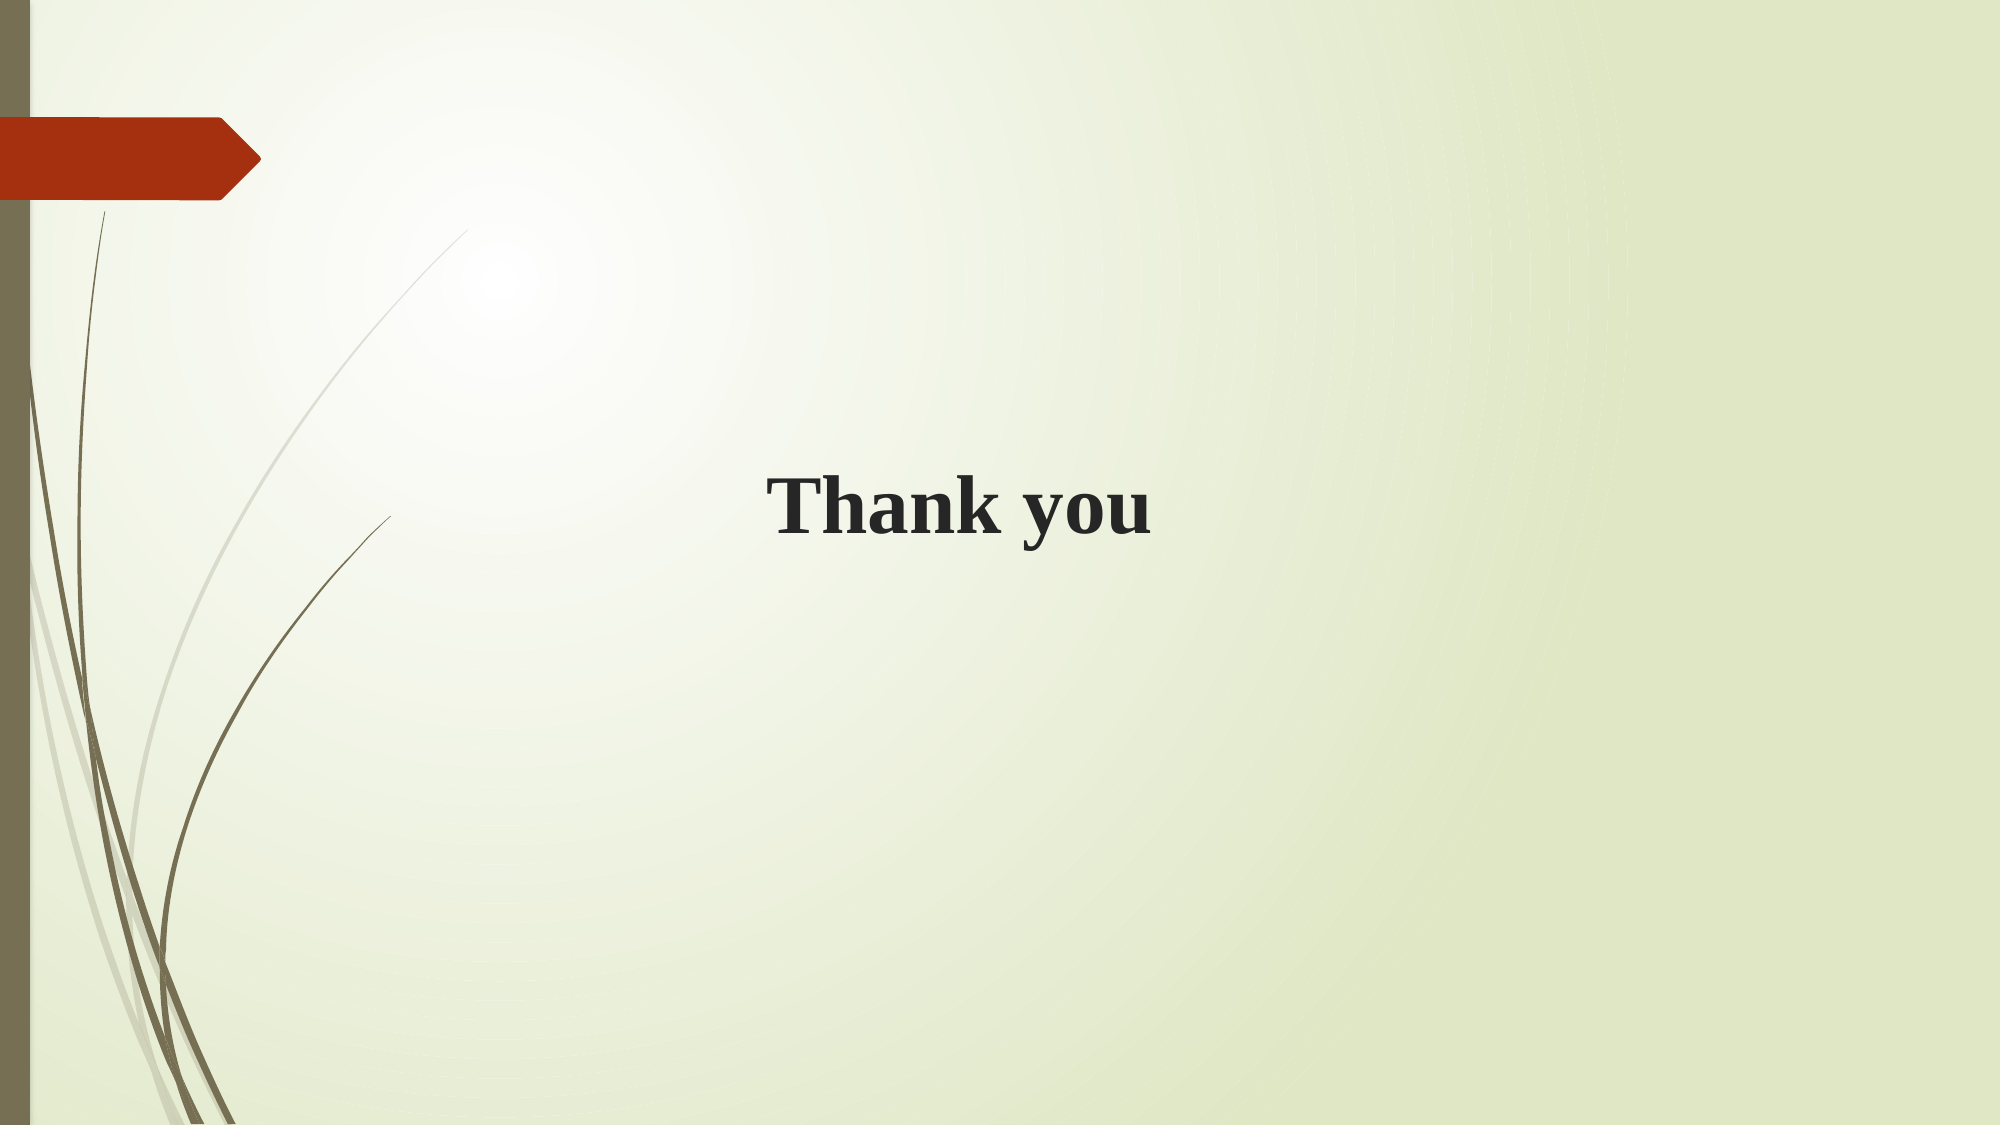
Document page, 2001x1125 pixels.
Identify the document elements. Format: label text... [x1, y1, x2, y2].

title Thank you [751, 442, 2000, 653]
